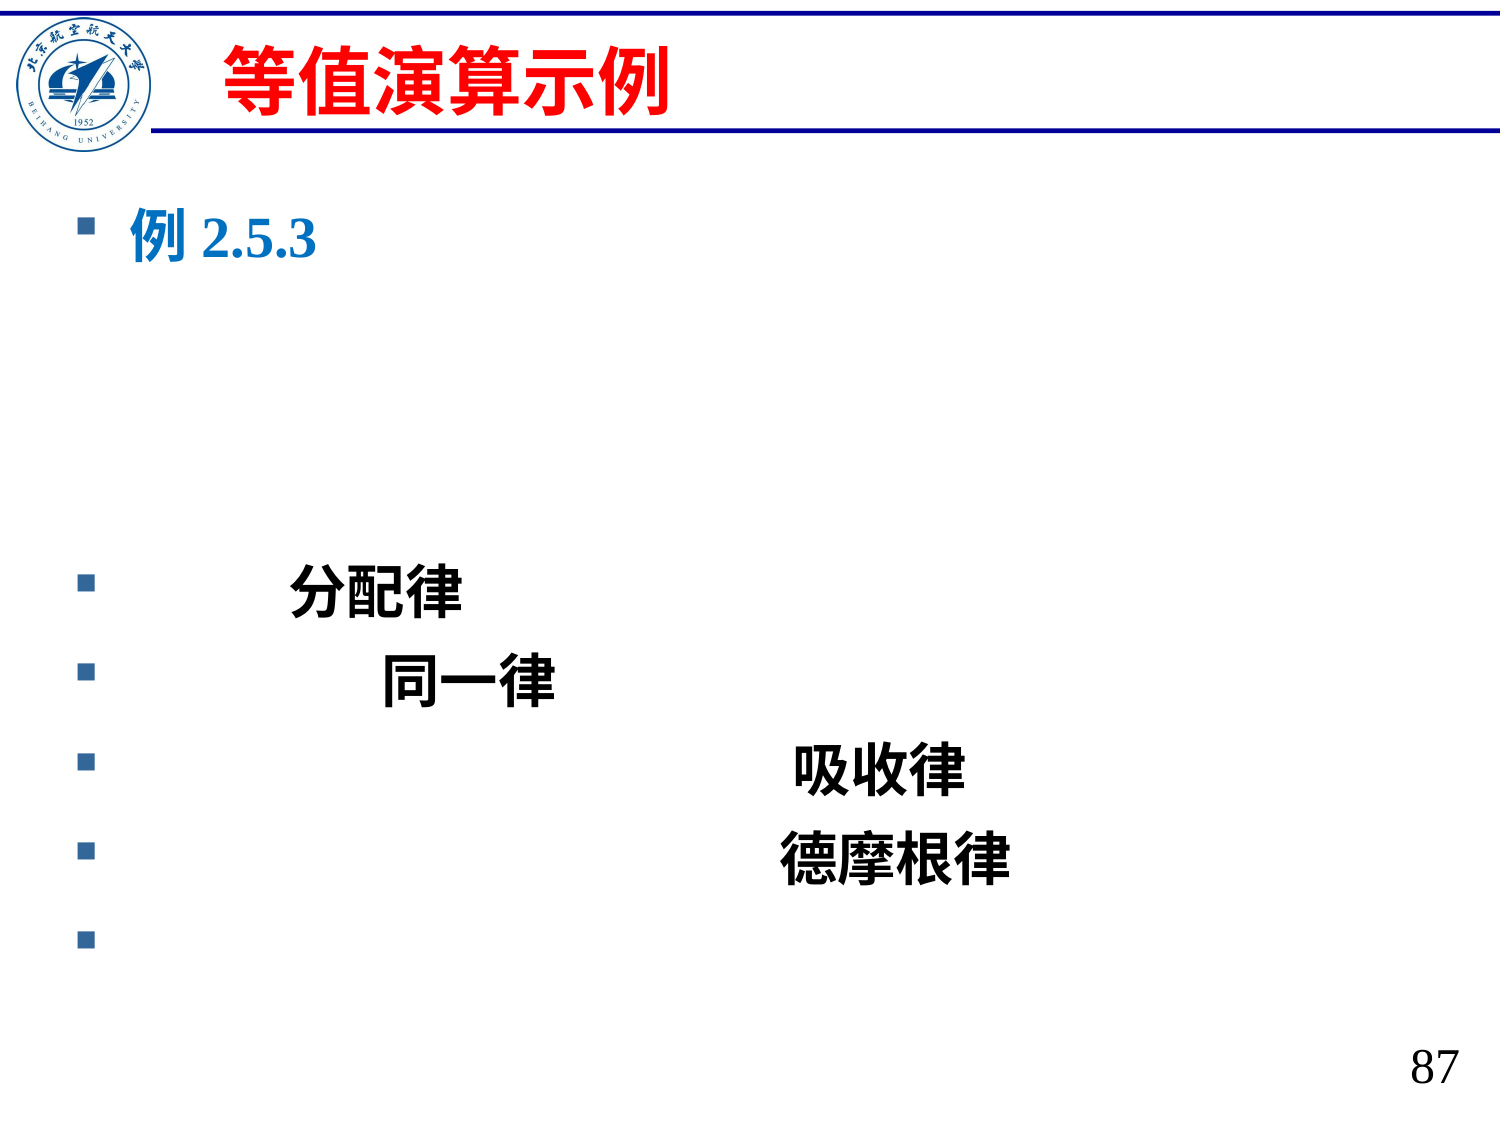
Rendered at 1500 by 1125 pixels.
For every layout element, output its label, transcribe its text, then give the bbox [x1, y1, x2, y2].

title 等值演算示例 [207, 31, 1483, 128]
picture [16, 17, 151, 152]
